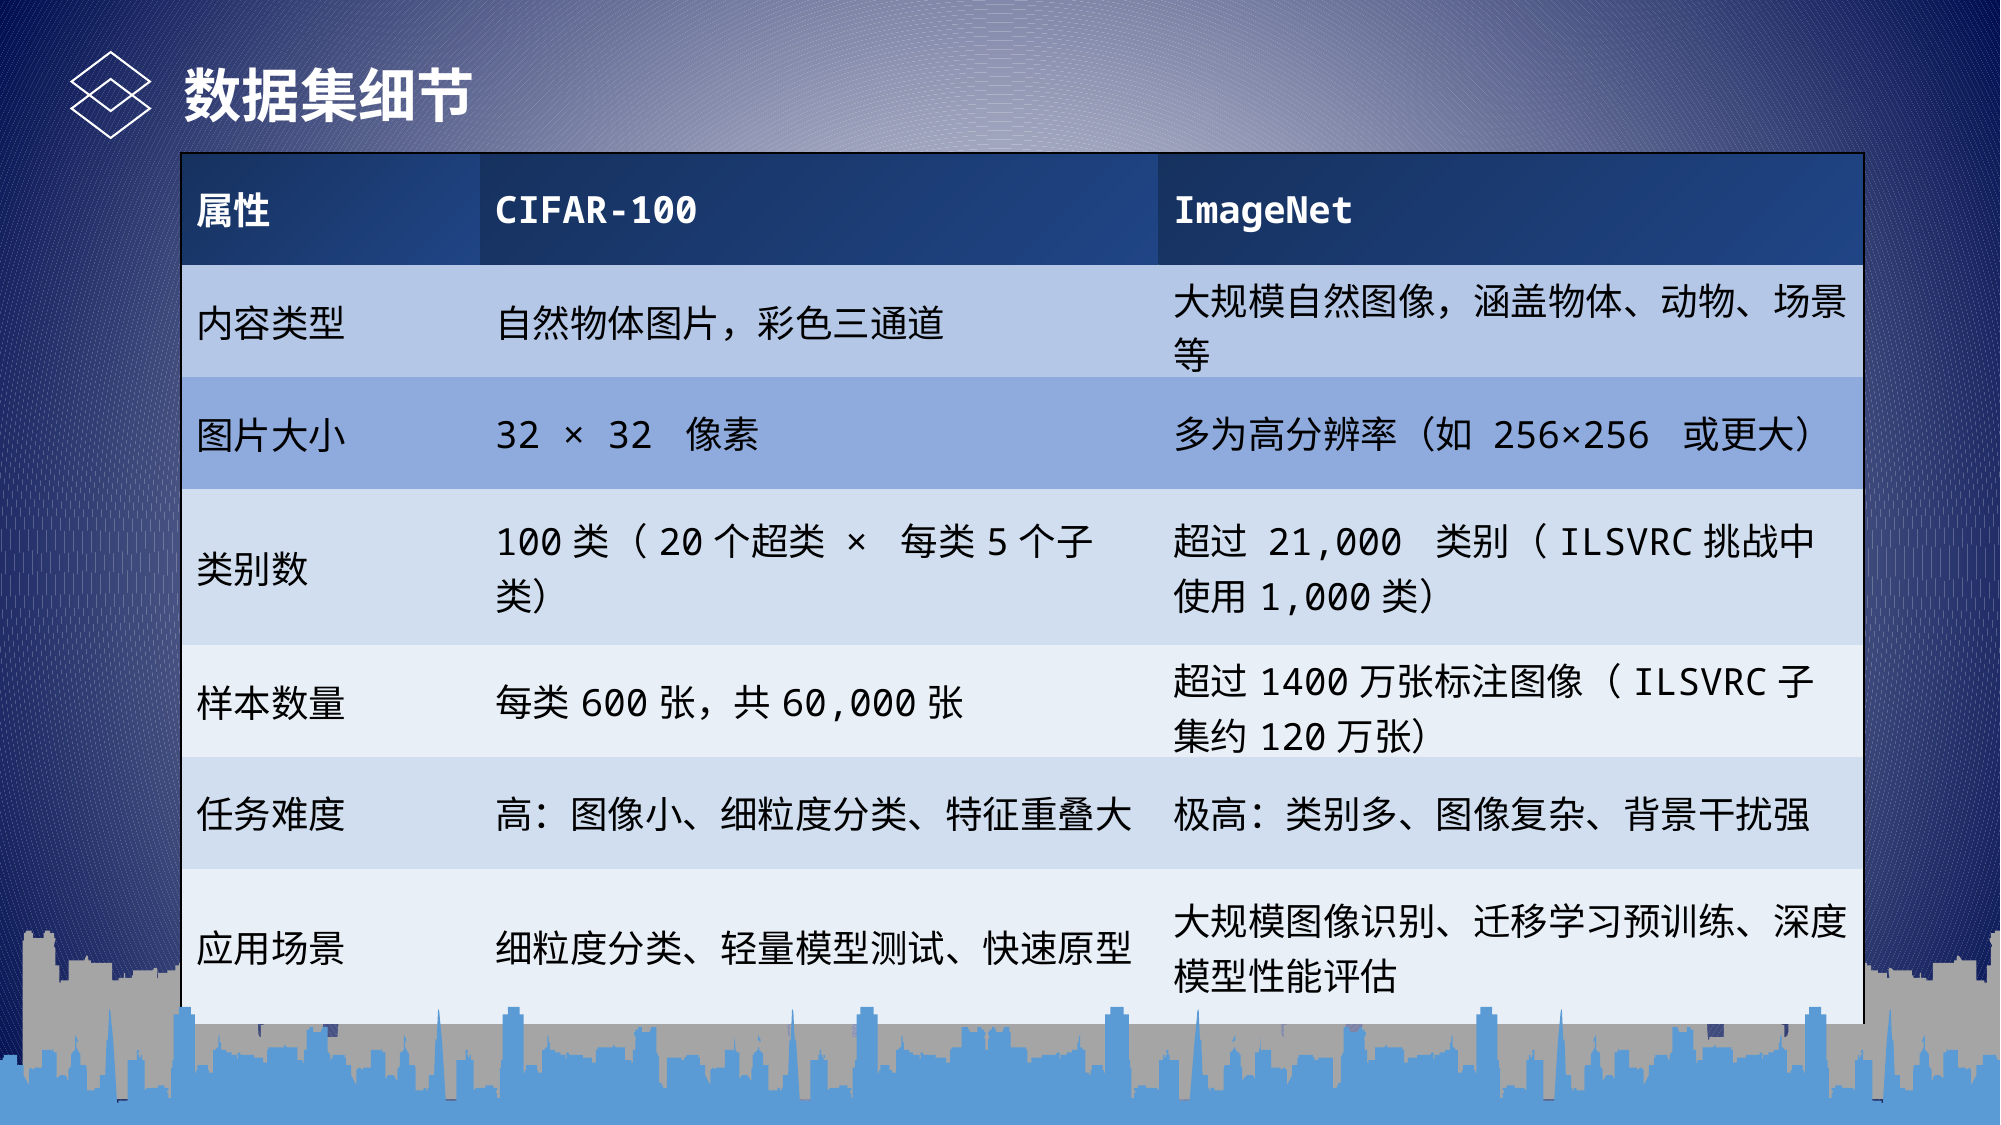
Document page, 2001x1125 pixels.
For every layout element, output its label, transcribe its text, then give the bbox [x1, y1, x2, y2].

text_box [441, 1024, 502, 1100]
text_box [195, 1024, 323, 1072]
table_cell 多为高分辨率（如 256×256 或更大） [1158, 377, 1863, 489]
text_box [794, 1024, 856, 1100]
table_cell 超过1400万张标注图像（ILSVRC子集约120万张） [1158, 645, 1863, 757]
table_cell 细粒度分类、轻量模型测试、快速原型 [480, 869, 1158, 1024]
text_box [1563, 1024, 1805, 1090]
text_box [524, 1024, 790, 1090]
table_cell 大规模图像识别、迁移学习预训练、深度模型性能评估 [1158, 869, 1863, 1024]
table_header ImageNet [1158, 154, 1863, 265]
table_cell 图片大小 [182, 377, 480, 489]
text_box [71, 52, 765, 138]
text_box [0, 1006, 2000, 1125]
text_box [1200, 1024, 1346, 1090]
text_box [1362, 1024, 1476, 1072]
text_box [328, 1024, 437, 1090]
table_header 属性 [182, 154, 480, 265]
table_cell 每类600张，共60,000张 [480, 645, 1158, 757]
table_cell 100类（20个超类 × 每类5个子类） [480, 489, 1158, 645]
table_cell 32 × 32 像素 [480, 377, 1158, 489]
table_cell 极高：类别多、图像复杂、背景干扰强 [1158, 757, 1863, 869]
table_cell 任务难度 [182, 757, 480, 869]
table_cell 应用场景 [182, 869, 480, 1024]
table_header CIFAR-100 [480, 154, 1158, 265]
table_cell 内容类型 [182, 265, 480, 377]
table_cell 高：图像小、细粒度分类、特征重叠大 [480, 757, 1158, 869]
table_cell 类别数 [182, 489, 480, 645]
text_box [22, 930, 180, 1100]
text_box [878, 1024, 1105, 1072]
table_cell 自然物体图片，彩色三通道 [480, 265, 1158, 377]
text_box [1129, 1024, 1196, 1100]
table_cell 超过 21,000 类别（ILSVRC挑战中使用1,000类） [1158, 489, 1863, 645]
text_box [1827, 930, 2000, 1100]
text_box [1498, 1024, 1559, 1100]
table_cell 样本数量 [182, 645, 480, 757]
table_cell 大规模自然图像，涵盖物体、动物、场景等 [1158, 265, 1863, 377]
